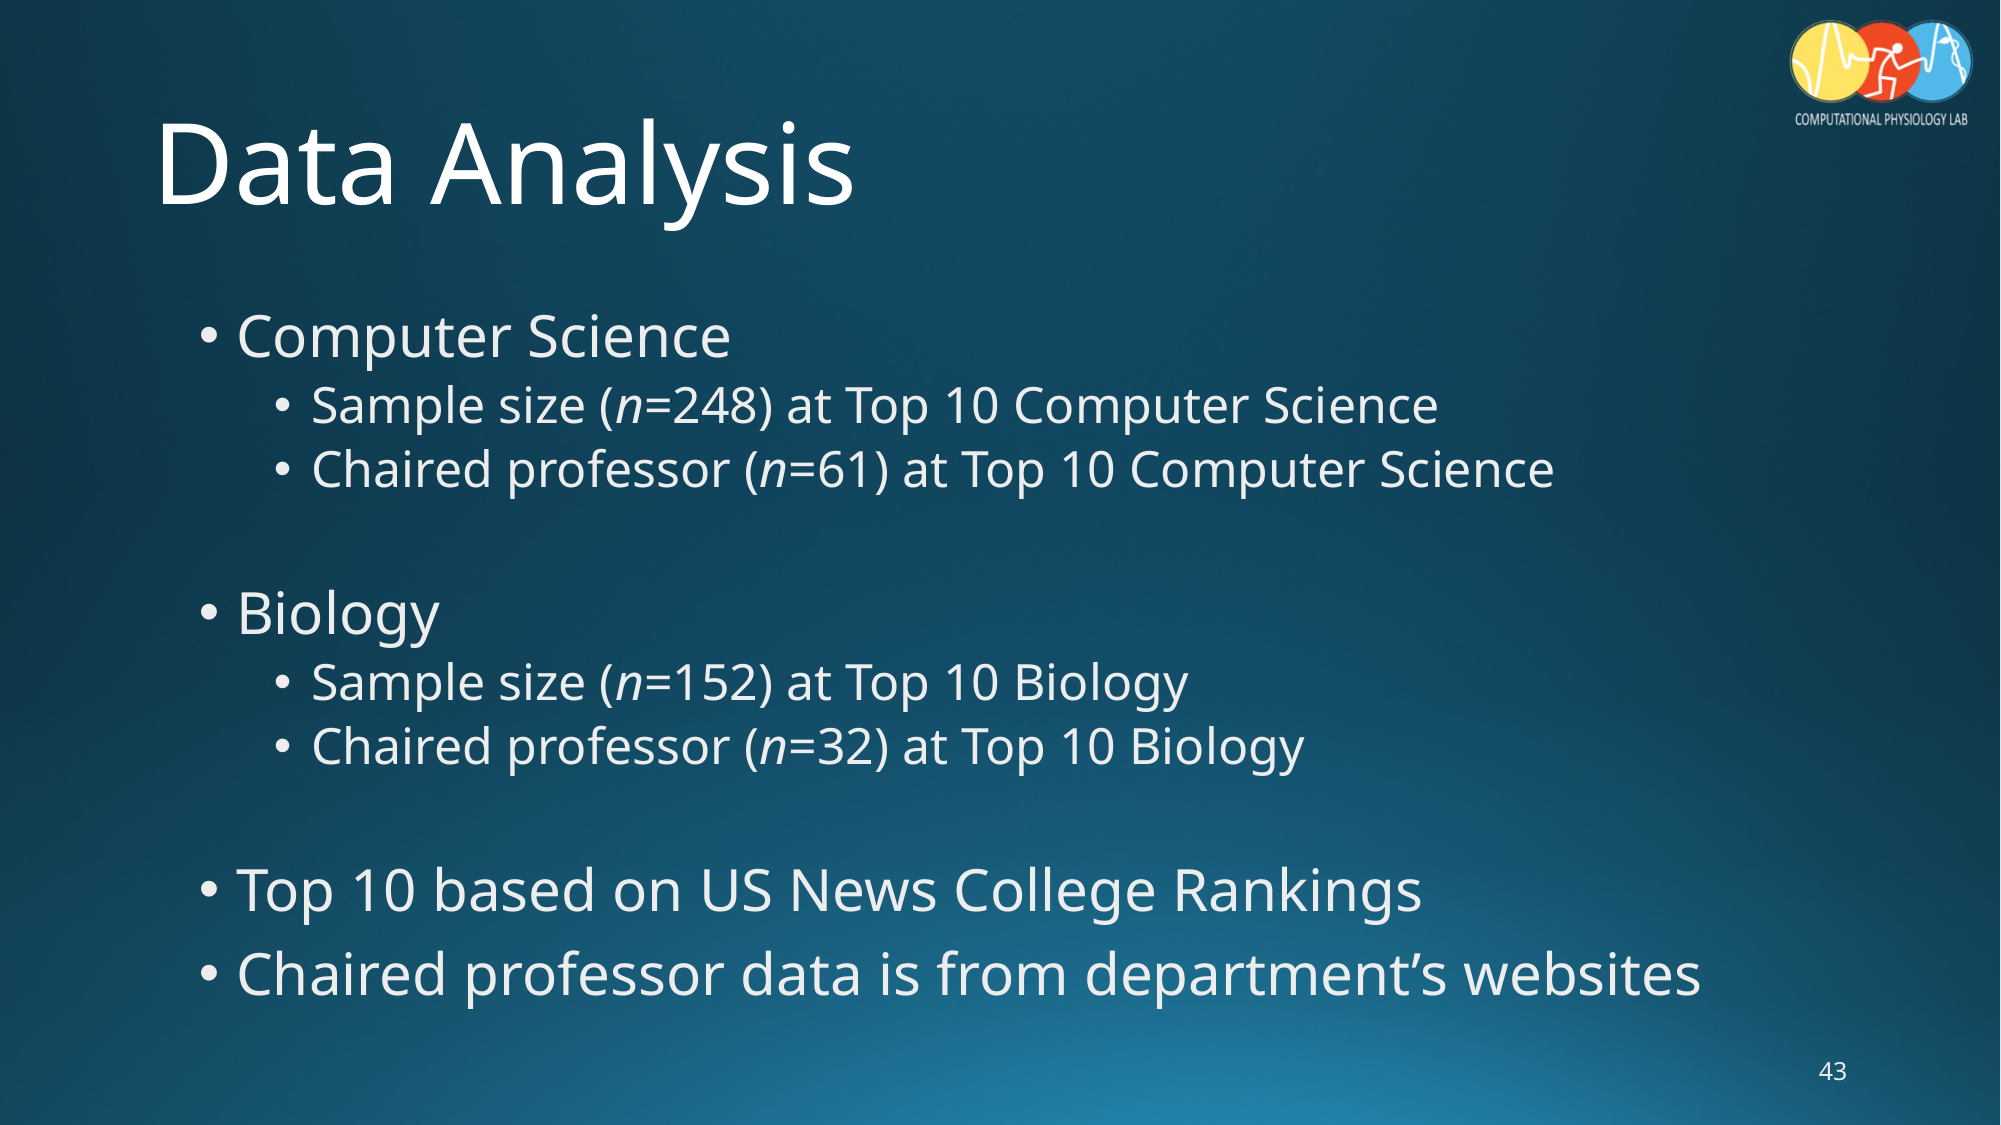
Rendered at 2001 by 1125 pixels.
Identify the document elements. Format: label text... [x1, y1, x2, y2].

text_box Computer Science Sample size (n=248) at Top 10 Computer Science Chaired professor (n=61) at Top 10 Computer Science Biology Sample size (n=152) at Top 10 Biology Chaired professor (n=32) at Top 10 Biology Top 10 based on US News College Rankings Chaired professor data is from department’s websites [183, 299, 1863, 1101]
title Data Analysis [137, 59, 1863, 278]
picture [0, 0, 2001, 1125]
